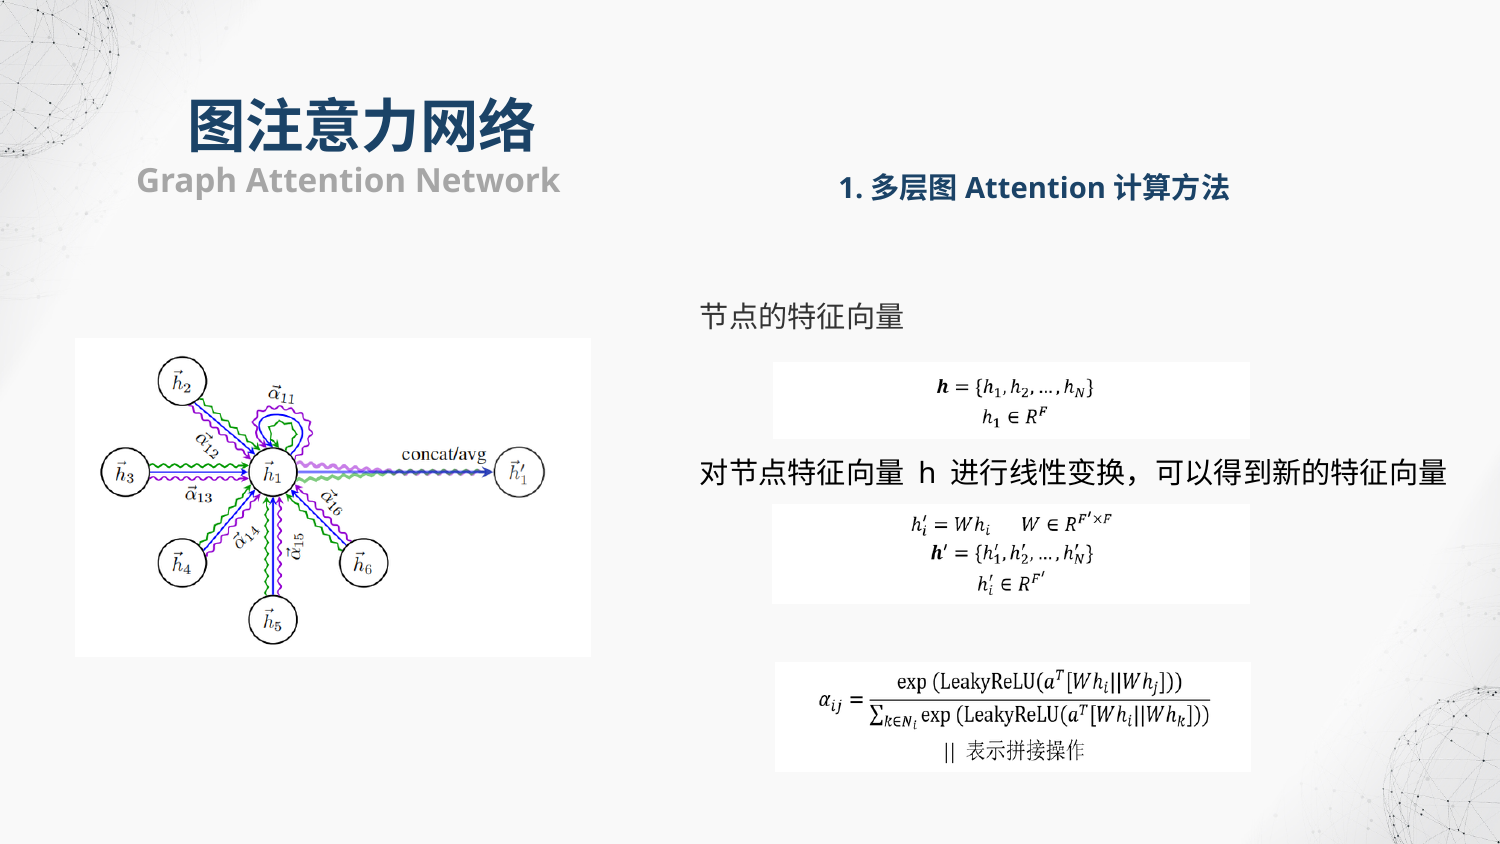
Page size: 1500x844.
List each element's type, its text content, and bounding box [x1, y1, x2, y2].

text_box 图注意力网络 Graph Attention Network [51, 83, 646, 205]
text_box 对节点特征向量 h 进行线性变换，可以得到新的特征向量 [685, 446, 1489, 497]
text_box 节点的特征向量 [685, 290, 942, 341]
text_box 1.多层图Attention计算方法 [823, 161, 1250, 247]
picture [0, 0, 1500, 844]
